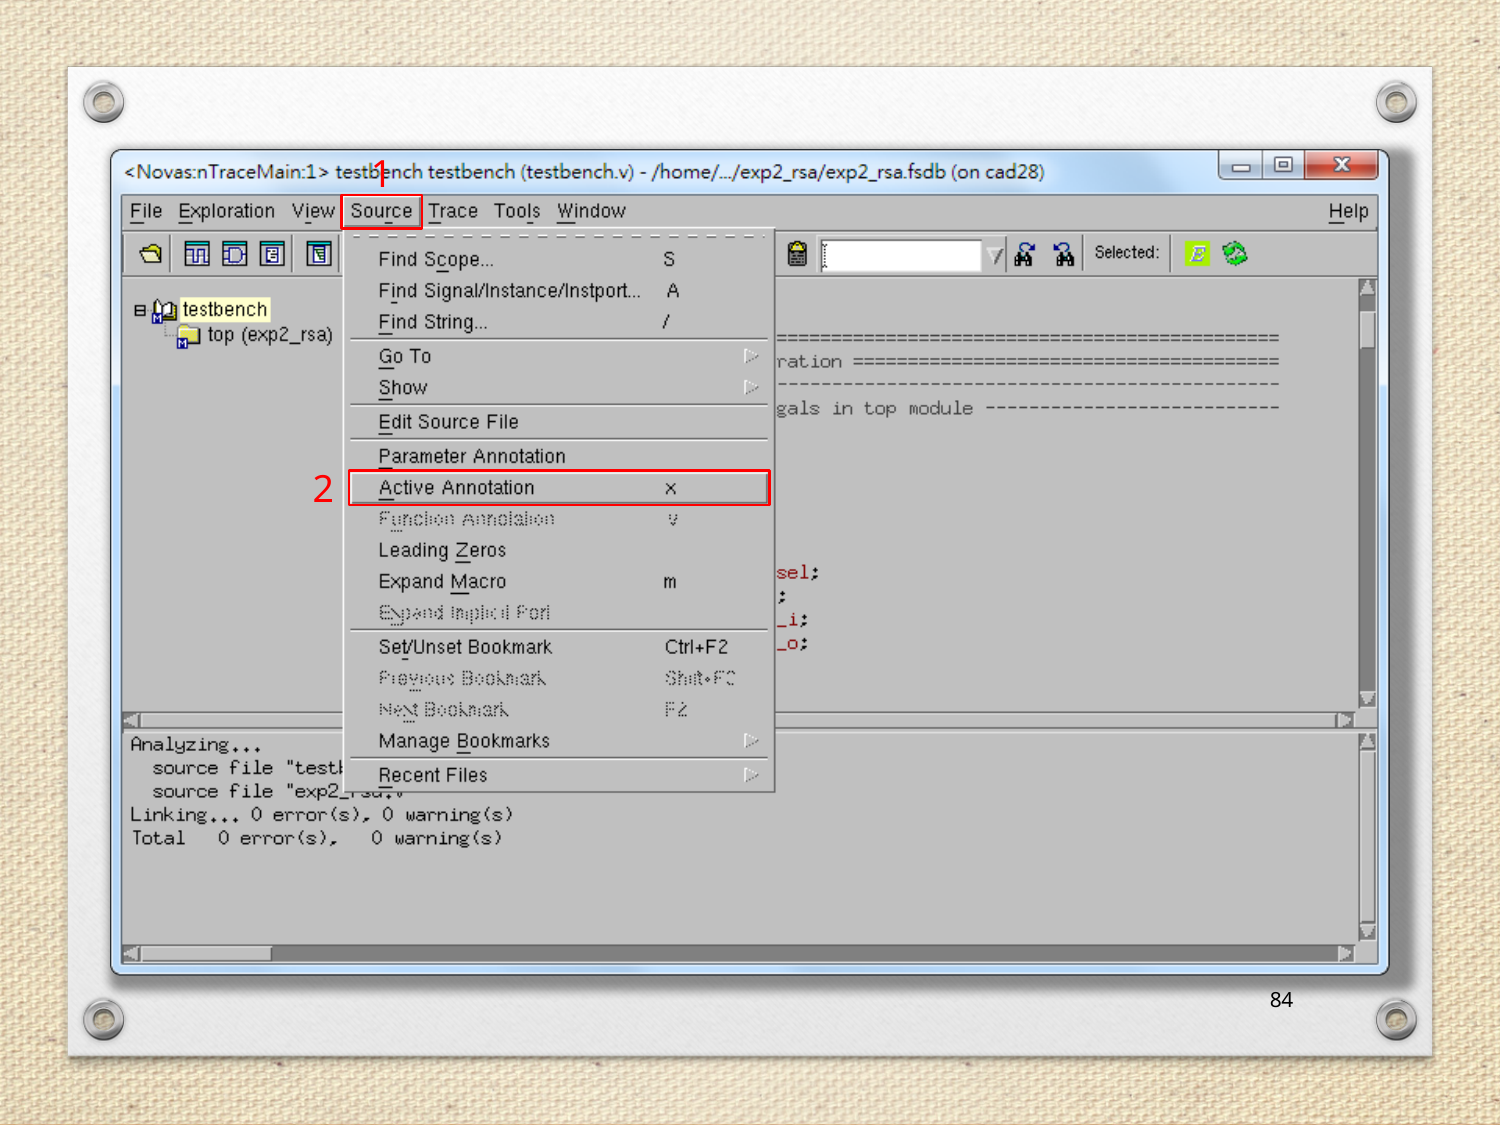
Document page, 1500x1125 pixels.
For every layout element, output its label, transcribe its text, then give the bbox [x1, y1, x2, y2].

text_box 1 [356, 142, 408, 148]
picture [0, 0, 1500, 1125]
slide_number 84 [1243, 998, 1309, 1024]
